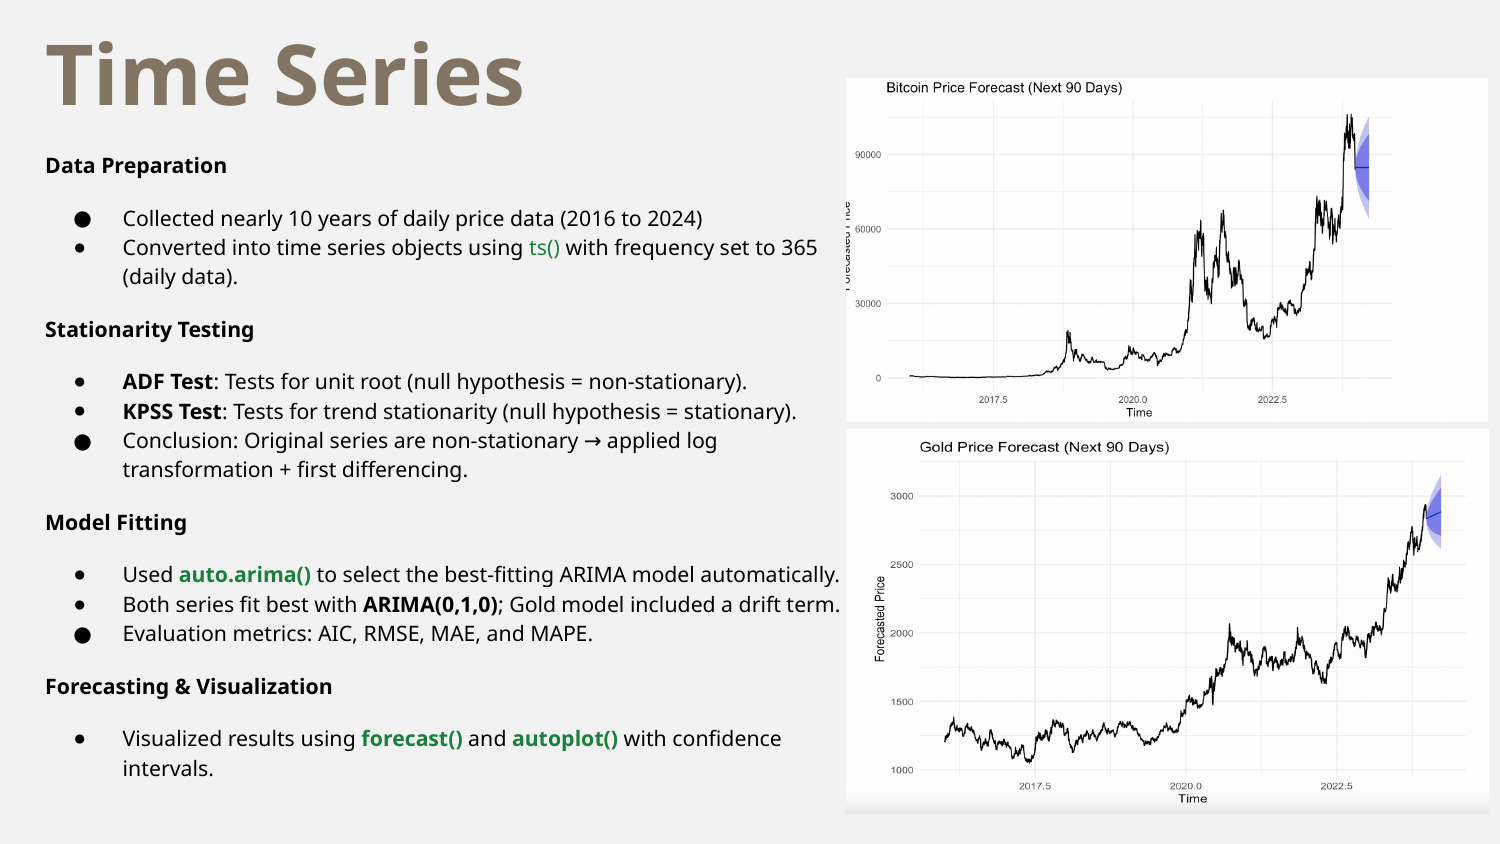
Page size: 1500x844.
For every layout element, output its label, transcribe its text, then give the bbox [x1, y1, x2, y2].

title Time Series [30, 37, 1133, 108]
picture [845, 77, 1489, 423]
title Data Preparation Collected nearly 10 years of daily price data (2016 to 2024) Converted into time series objects using ts() with frequency set to 365 (daily data). Stationarity Testing ADF Test: Tests for unit root (null hypothesis = non-stationary). KPSS Test: Tests for trend stationarity (null hypothesis = stationary). Conclusion: Original series are non-stationary → applied log transformation + first differencing. Model Fitting Used auto.arima() to select the best-fitting ARIMA model automatically. Both series fit best with ARIMA(0,1,0); Gold model included a drift term. Evaluation metrics: AIC, RMSE, MAE, and MAPE. Forecasting & Visualization Visualized results using forecast() and autoplot() with confidence intervals. [30, 133, 846, 822]
picture [845, 429, 1489, 815]
